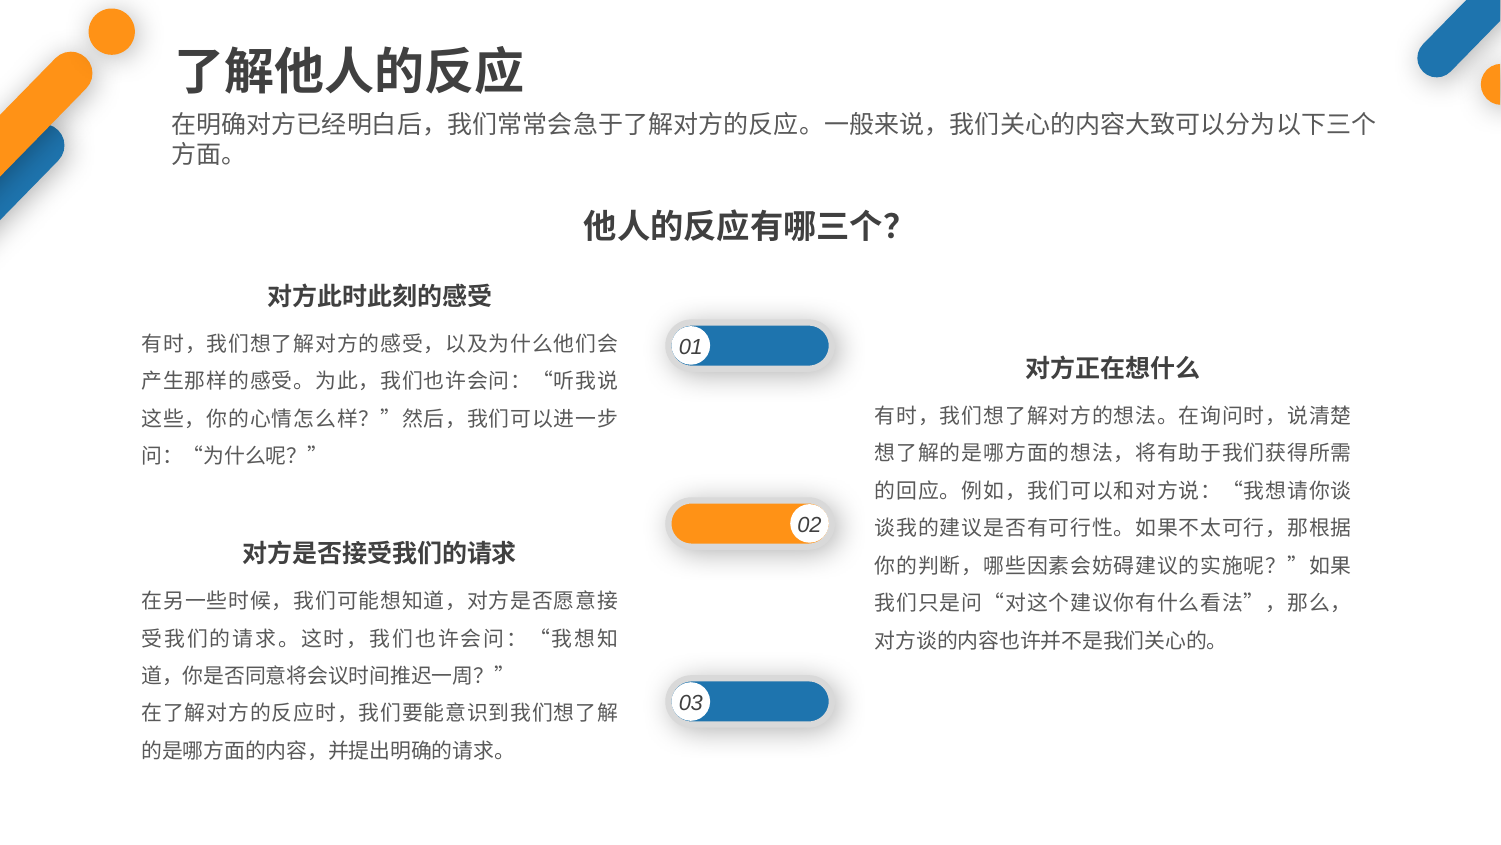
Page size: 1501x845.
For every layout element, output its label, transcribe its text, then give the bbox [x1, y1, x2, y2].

text_box 对方正在想什么 [951, 352, 1276, 382]
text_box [668, 322, 832, 725]
text_box 有时，我们想了解对方的想法。在询问时，说清楚想了解的是哪方面的想法，将有助于我们获得所需的回应。例如，我们可以和对方说：“我想请你谈谈我的建议是否有可行性。如果不太可行，那根据你的判断，哪些因素会妨碍建议的实施呢？”如果我们只是问“对这个建议你有什么看法”，那么，对方谈的内容也许并不是我们关心的。 [859, 382, 1367, 660]
text_box 了解他人的反应 [159, 32, 1046, 108]
text_box 对方是否接受我们的请求 [217, 537, 542, 567]
text_box 在另一些时候，我们可能想知道，对方是否愿意接受我们的请求。这时，我们也许会问：“我想知道，你是否同意将会议时间推迟一周？” 在了解对方的反应时，我们要能意识到我们想了解的是哪方面的内容，并提出明确的请求。 [126, 567, 634, 770]
text_box 在明确对方已经明白后，我们常常会急于了解对方的反应。一般来说，我们关心的内容大致可以分为以下三个方面。 [171, 108, 1377, 169]
text_box 有时，我们想了解对方的感受，以及为什么他们会产生那样的感受。为此，我们也许会问：“听我说这些，你的心情怎么样？”然后，我们可以进一步问：“为什么呢？” [126, 310, 634, 476]
text_box 他人的反应有哪三个？ [478, 205, 1022, 246]
text_box 对方此时此刻的感受 [217, 280, 542, 310]
